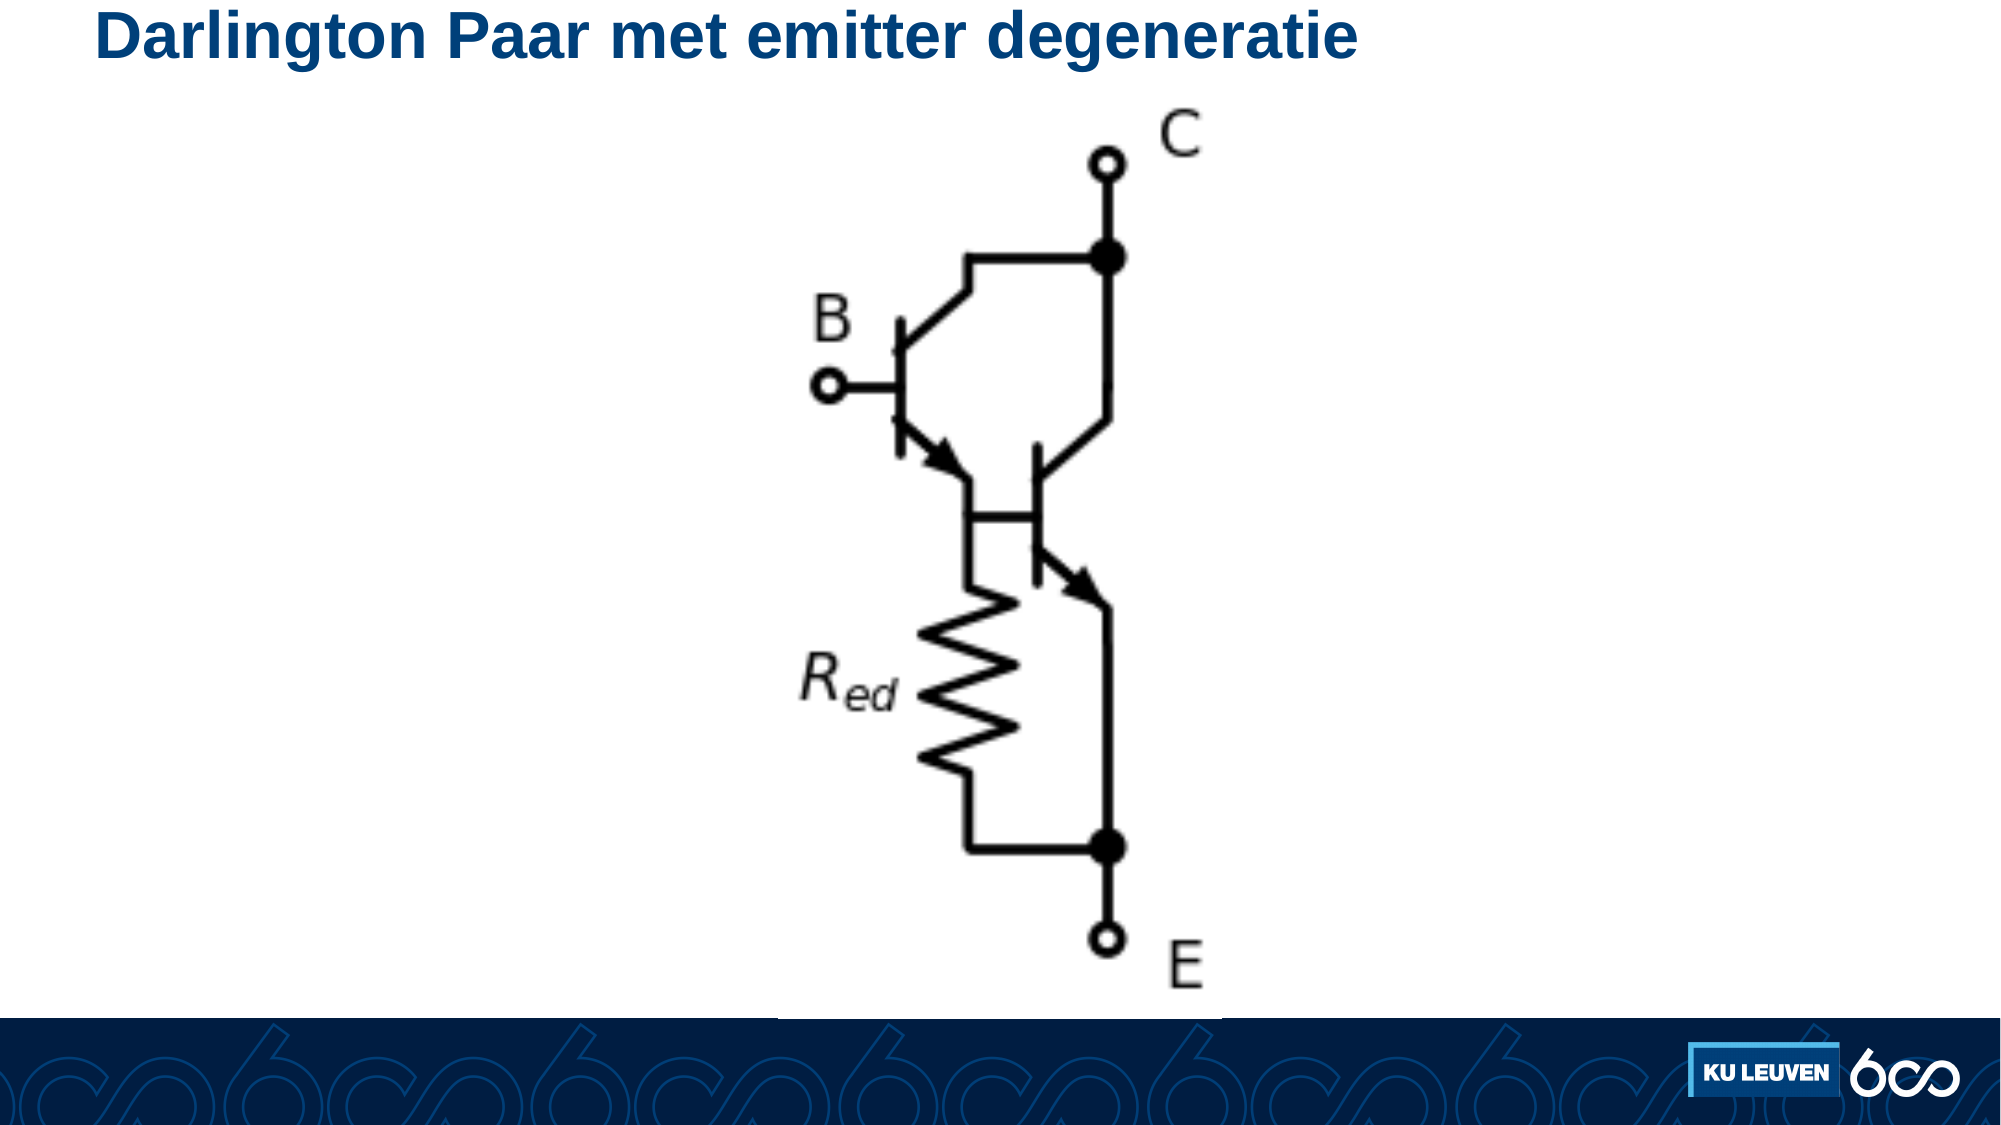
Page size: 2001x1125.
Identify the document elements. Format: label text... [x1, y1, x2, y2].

title Darlington Paar met emitter degeneratie [94, 0, 1906, 108]
picture [0, 88, 2001, 1125]
